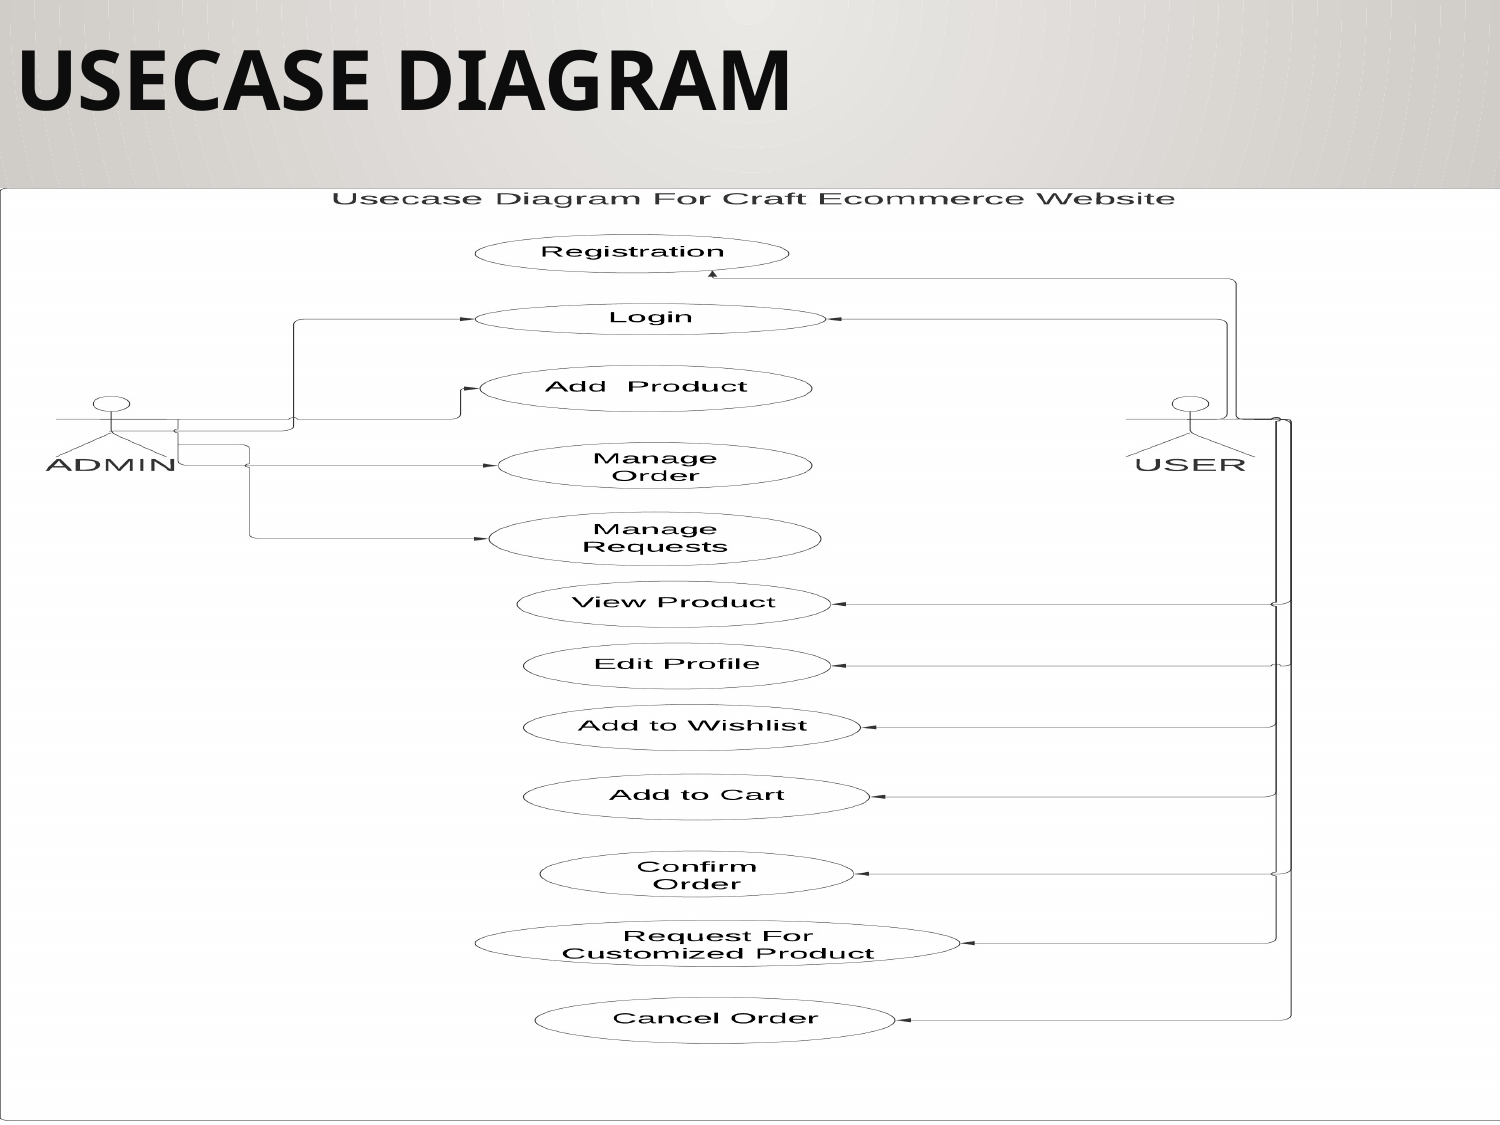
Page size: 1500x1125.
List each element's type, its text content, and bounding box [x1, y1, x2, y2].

title UseCase Diagram [0, 30, 1350, 138]
picture [0, 188, 1500, 1125]
